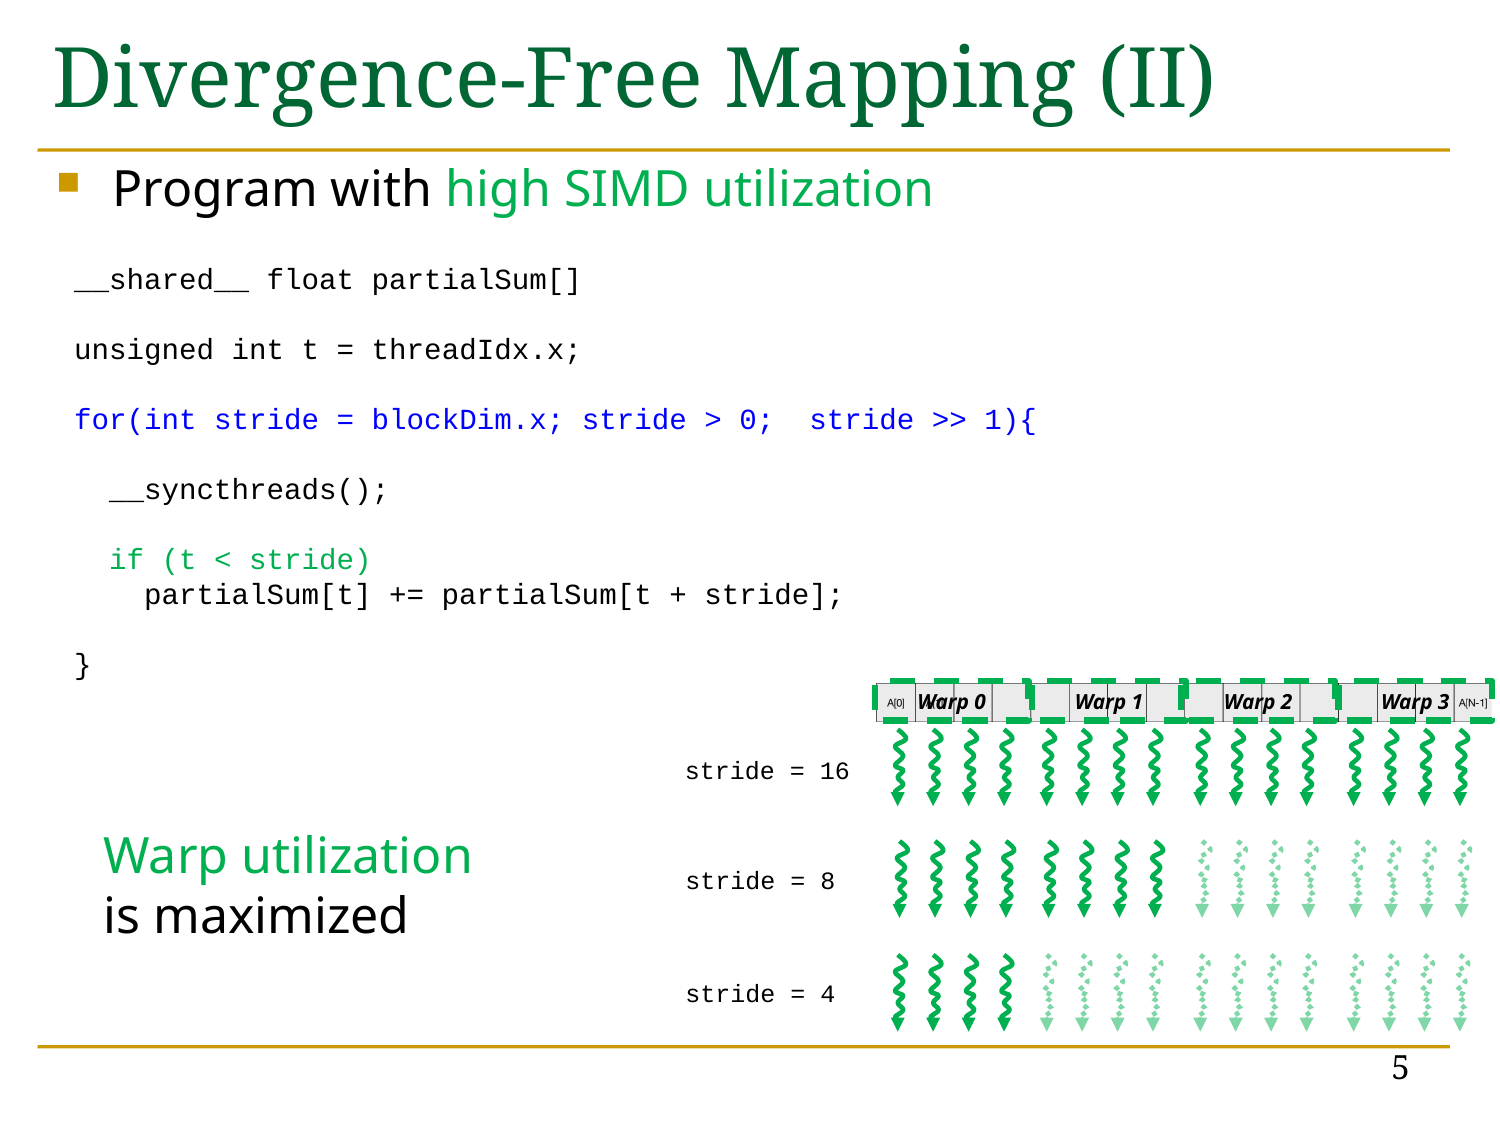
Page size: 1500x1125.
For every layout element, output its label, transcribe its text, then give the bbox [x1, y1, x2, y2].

text_box stride = 8 [670, 856, 851, 902]
text_box [1301, 954, 1316, 1032]
text_box [1042, 954, 1056, 1032]
text_box [1148, 954, 1162, 1032]
text_box [1457, 841, 1471, 918]
text_box [1195, 954, 1209, 1032]
text_box [1150, 841, 1164, 918]
text_box stride = 4 [670, 970, 851, 1016]
text_box [1386, 841, 1400, 918]
text_box [1419, 954, 1433, 1032]
text_box [1421, 841, 1435, 918]
text_box stride = 16 [670, 747, 865, 792]
text_box [928, 954, 942, 1032]
text_box [1001, 841, 1015, 918]
text_box [1384, 954, 1398, 1032]
slide_number 5 [1074, 1023, 1426, 1100]
text_box [1077, 954, 1091, 1032]
text_box [1043, 841, 1057, 918]
text_box [1348, 954, 1363, 1032]
text_box [1350, 841, 1364, 918]
text_box [1079, 841, 1093, 918]
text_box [894, 729, 1469, 807]
list Program with high SIMD utilization [41, 148, 1448, 1047]
text_box [930, 841, 944, 918]
text_box [1455, 954, 1469, 1032]
text_box [893, 954, 907, 1032]
text_box [894, 841, 908, 918]
picture [875, 682, 1492, 722]
text_box [1197, 841, 1211, 918]
text_box [1231, 954, 1245, 1032]
text_box [1232, 841, 1246, 918]
text_box [1303, 841, 1317, 918]
text_box [999, 954, 1013, 1032]
text_box [1114, 841, 1128, 918]
text_box __shared__ float partialSum[] unsigned int t = threadIdx.x; for(int stride = blockDim.x; stride > 0; stride >> 1){ __syncthreads(); if (t < stride) partialSum[t] += partialSum[t + stride]; } [59, 253, 1365, 688]
title Divergence-Free Mapping (II) [37, 0, 1451, 150]
text_box [964, 954, 978, 1032]
text_box [1268, 841, 1282, 918]
text_box [1266, 954, 1280, 1032]
text_box Warp utilization is maximized [88, 815, 501, 951]
text_box [965, 841, 979, 918]
text_box [1112, 954, 1127, 1032]
